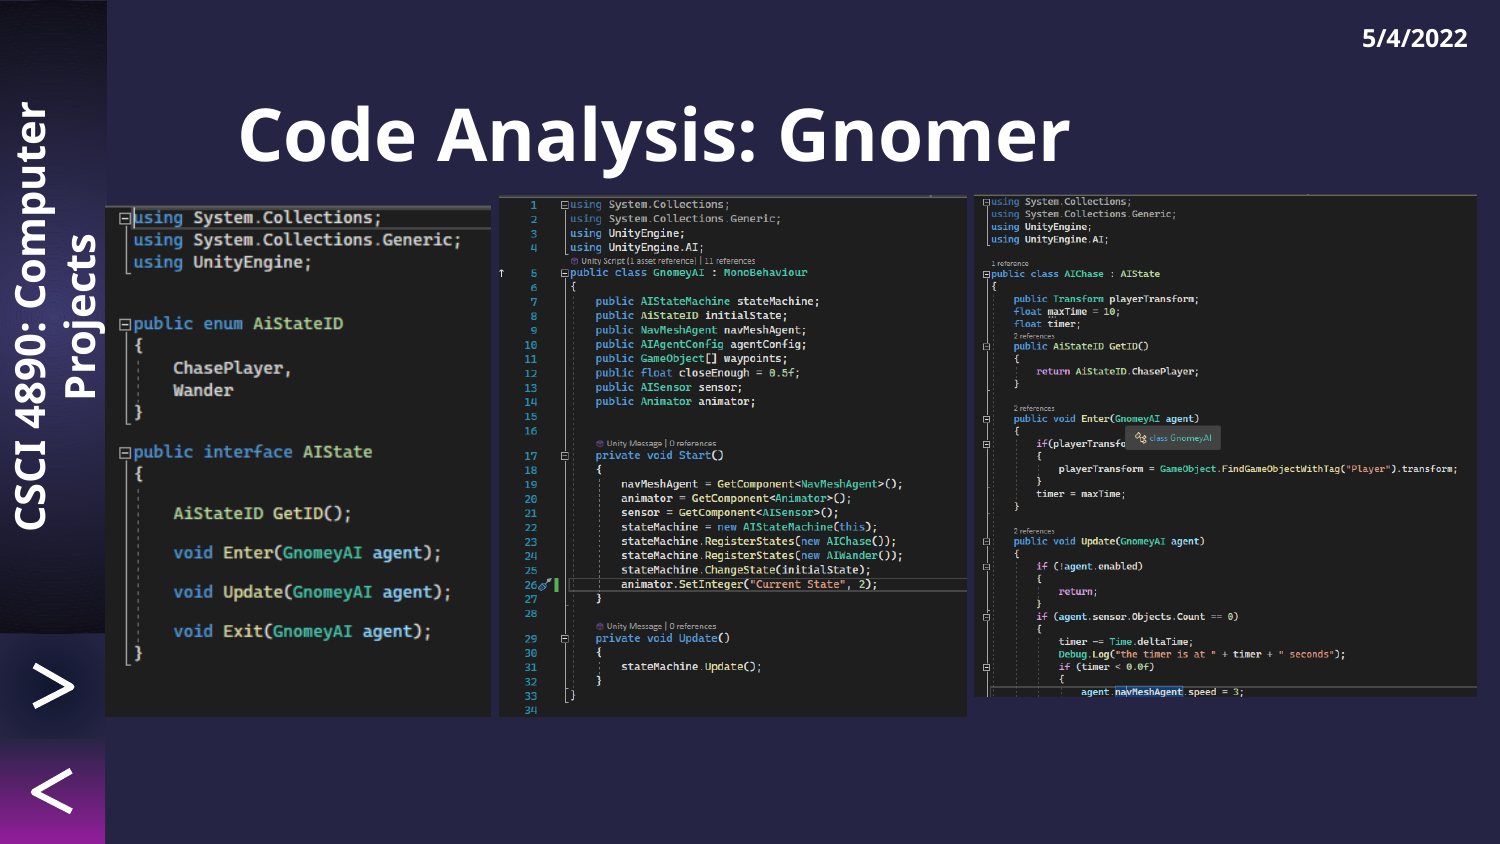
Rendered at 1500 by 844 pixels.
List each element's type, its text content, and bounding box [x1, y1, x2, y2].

picture [974, 194, 1477, 697]
title Code Analysis: Gnomer [221, 85, 1382, 180]
text_box [33, 770, 72, 812]
text_box [0, 634, 106, 739]
picture [498, 194, 967, 717]
title 5/4/2022 [1330, 10, 1500, 65]
picture [105, 205, 492, 717]
title CSCI 4890: Computer Projects [0, 0, 107, 634]
text_box [0, 739, 106, 844]
text_box [33, 665, 72, 707]
